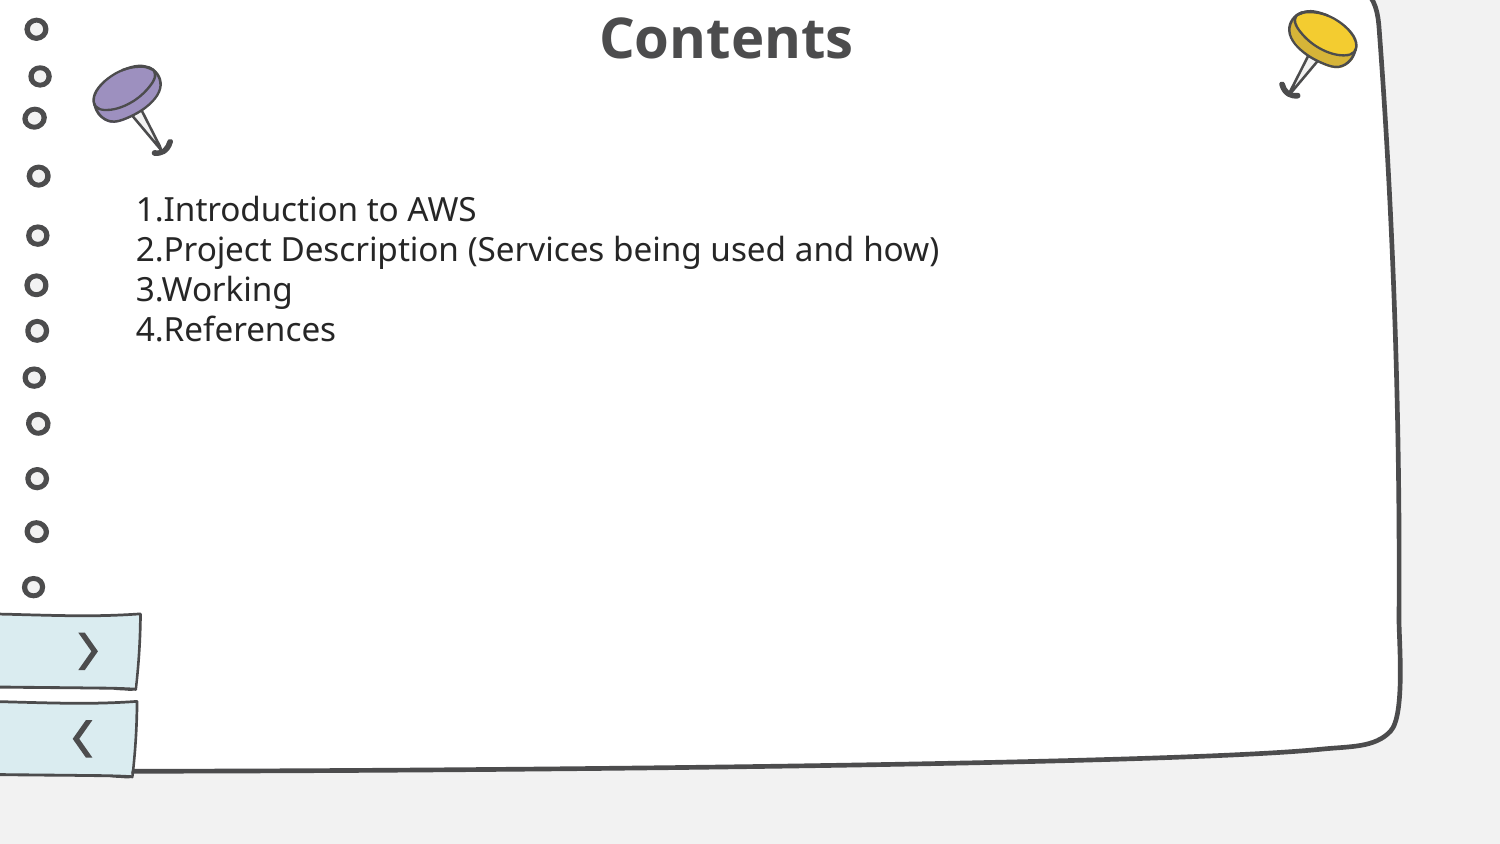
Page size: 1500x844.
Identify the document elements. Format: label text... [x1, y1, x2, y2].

title Contents [120, 0, 1333, 105]
text_box [72, 720, 93, 758]
list 1.Introduction to AWS 2.Project Description (Services being used and how) 3.Working 4.References [120, 133, 1347, 633]
text_box [78, 632, 98, 671]
